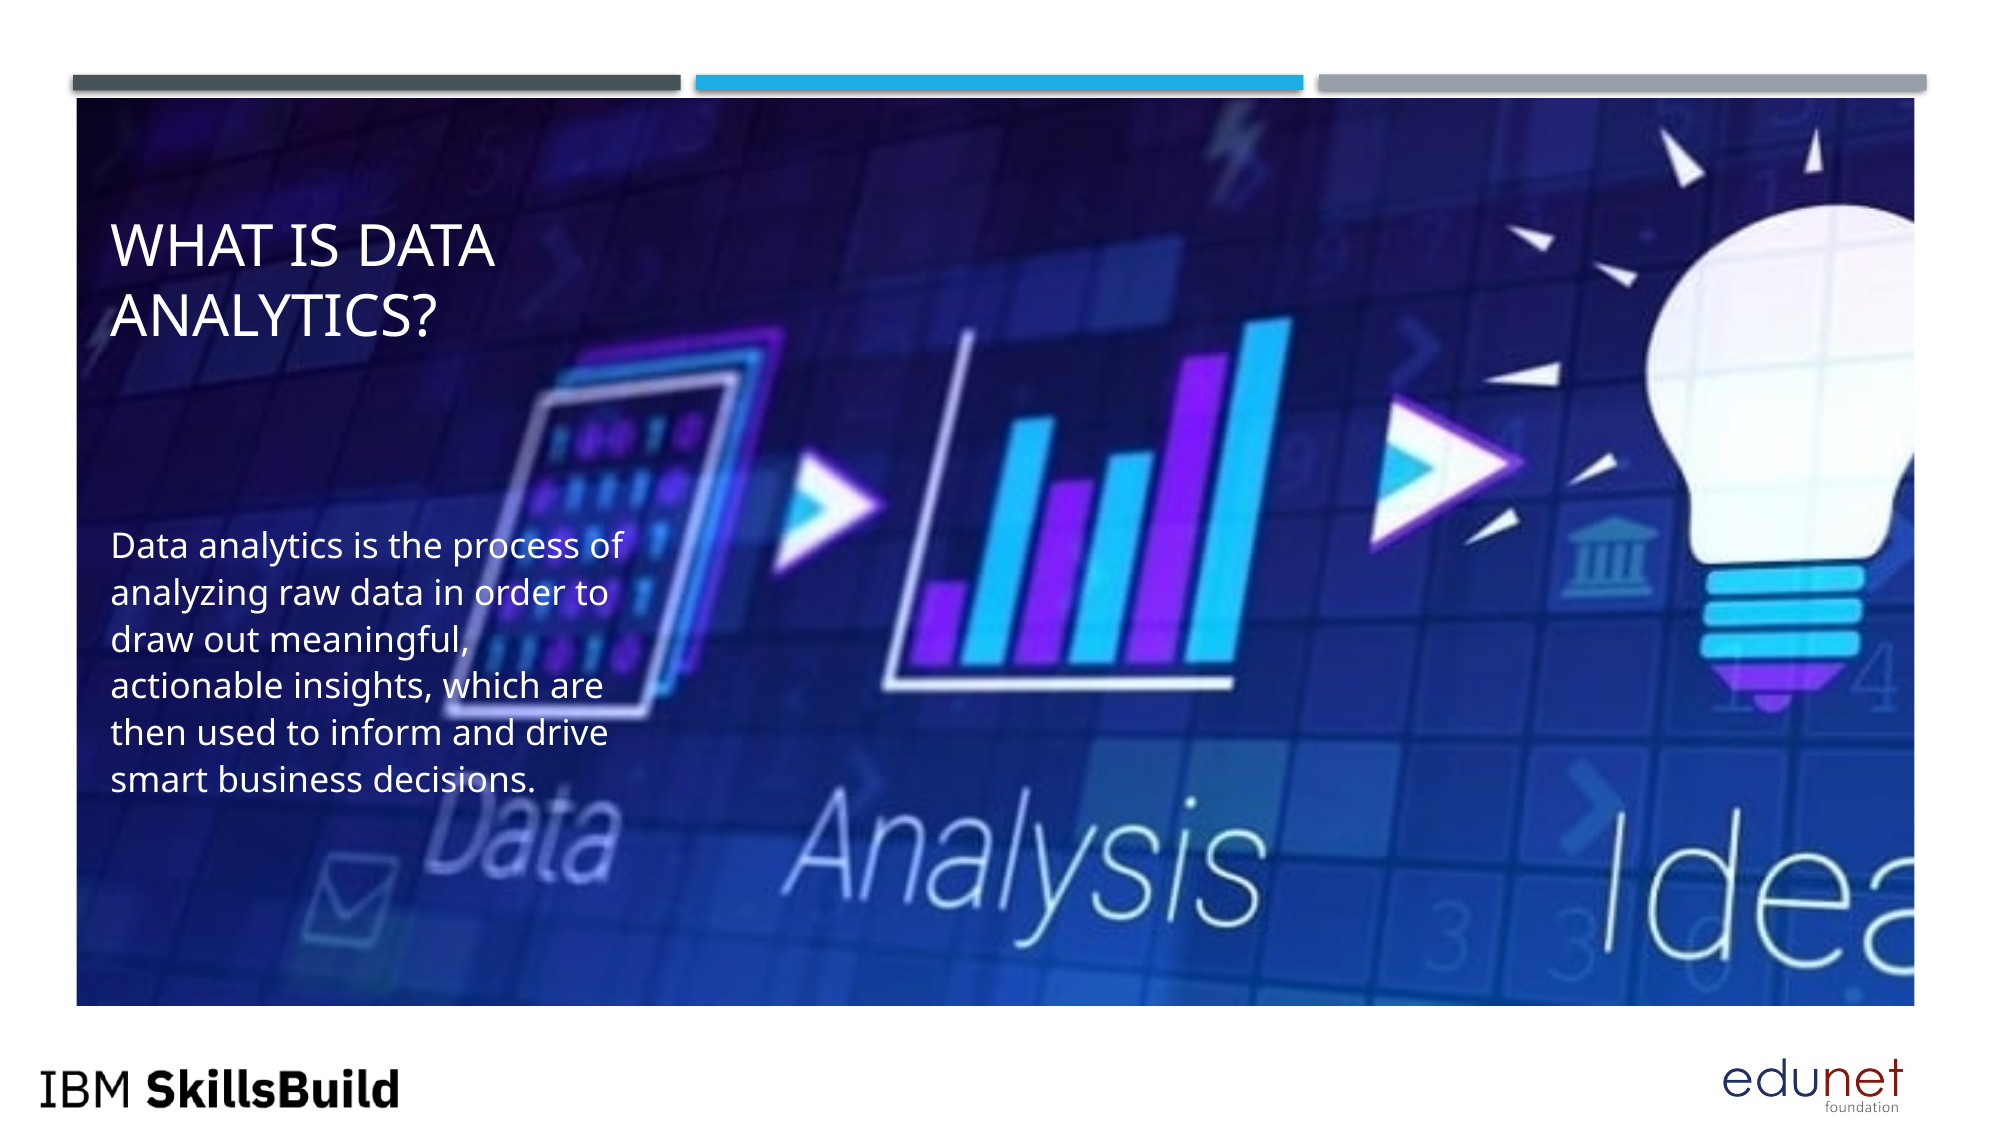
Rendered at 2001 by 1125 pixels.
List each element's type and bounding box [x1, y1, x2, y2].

picture [14, 1047, 419, 1125]
picture [1719, 1056, 1905, 1116]
picture [76, 98, 1915, 1007]
